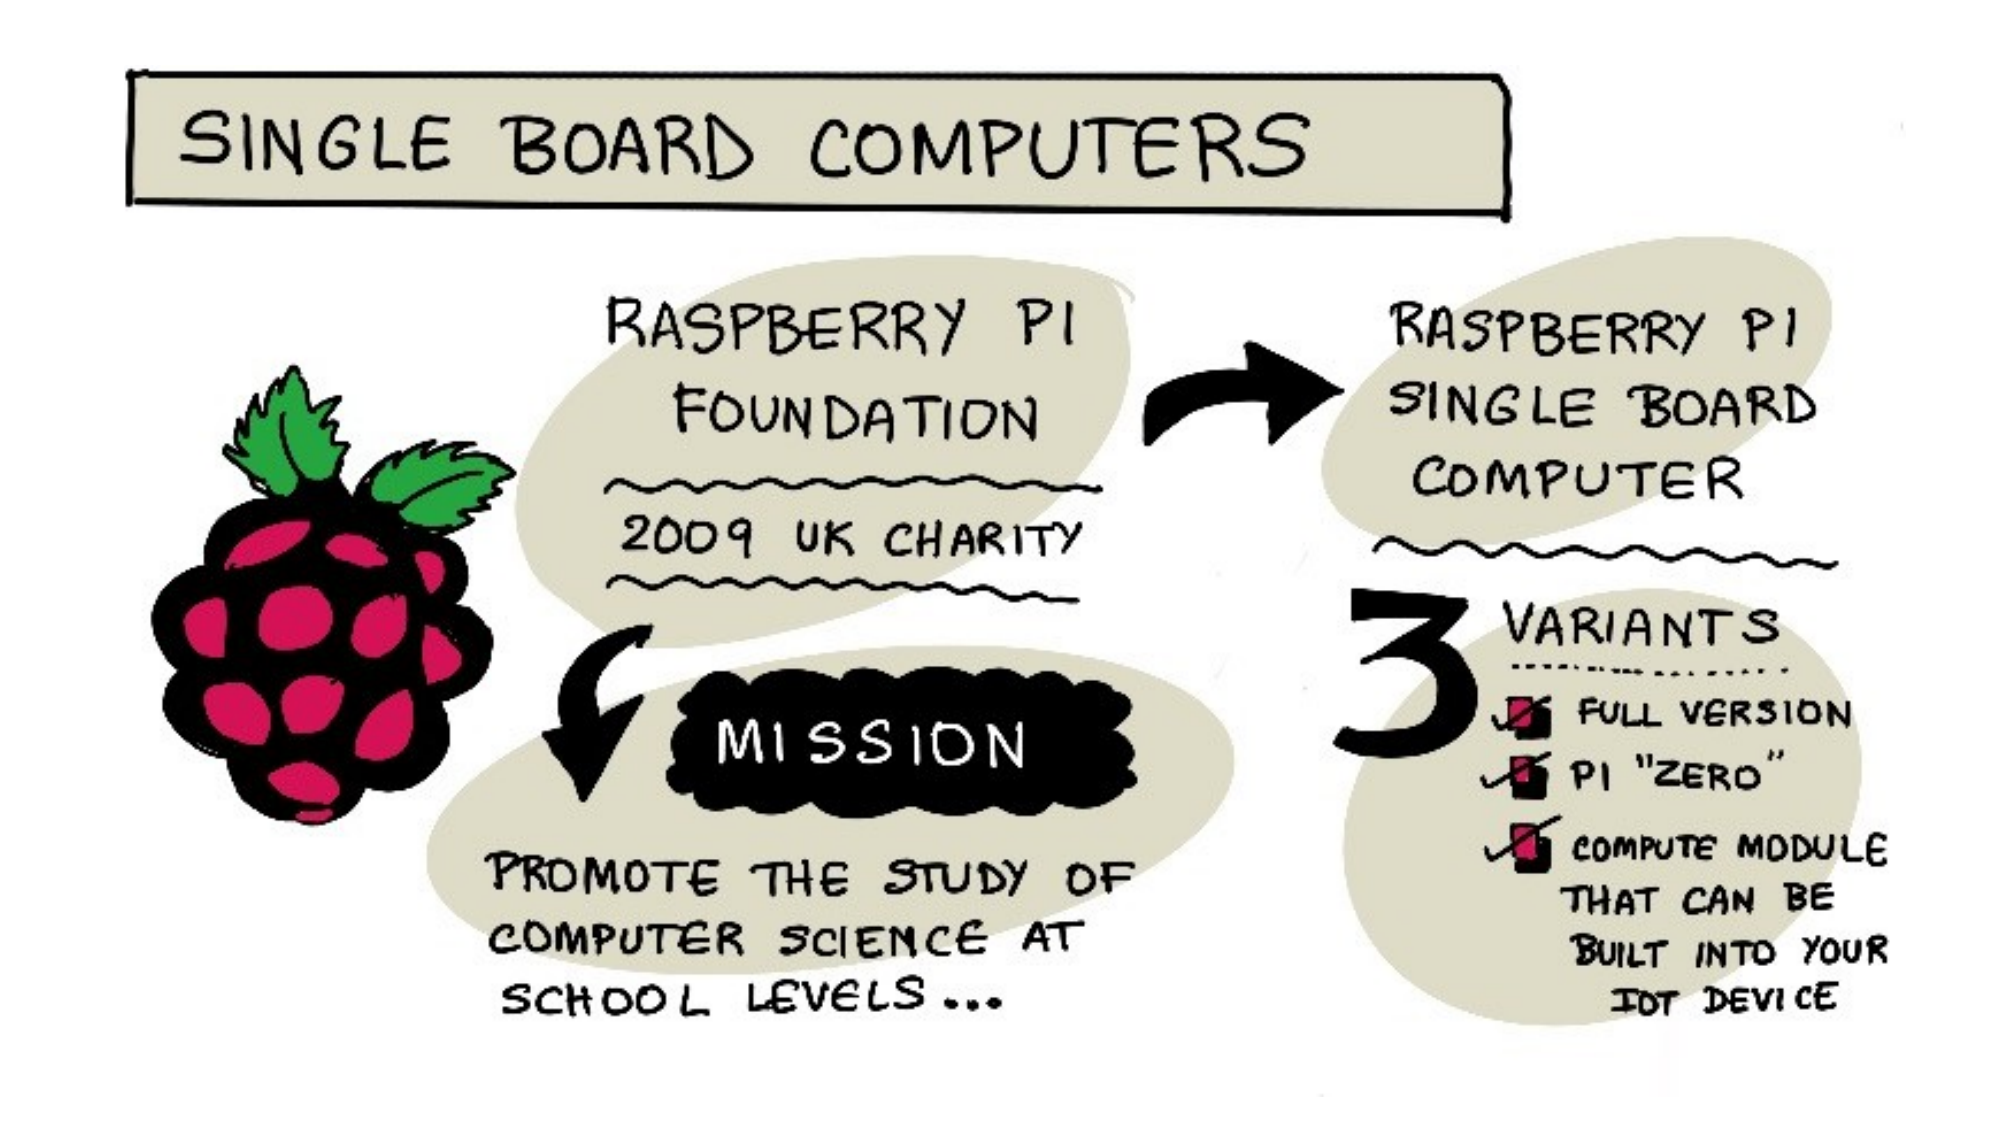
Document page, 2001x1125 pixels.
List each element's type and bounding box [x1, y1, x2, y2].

picture [123, 64, 1907, 1098]
